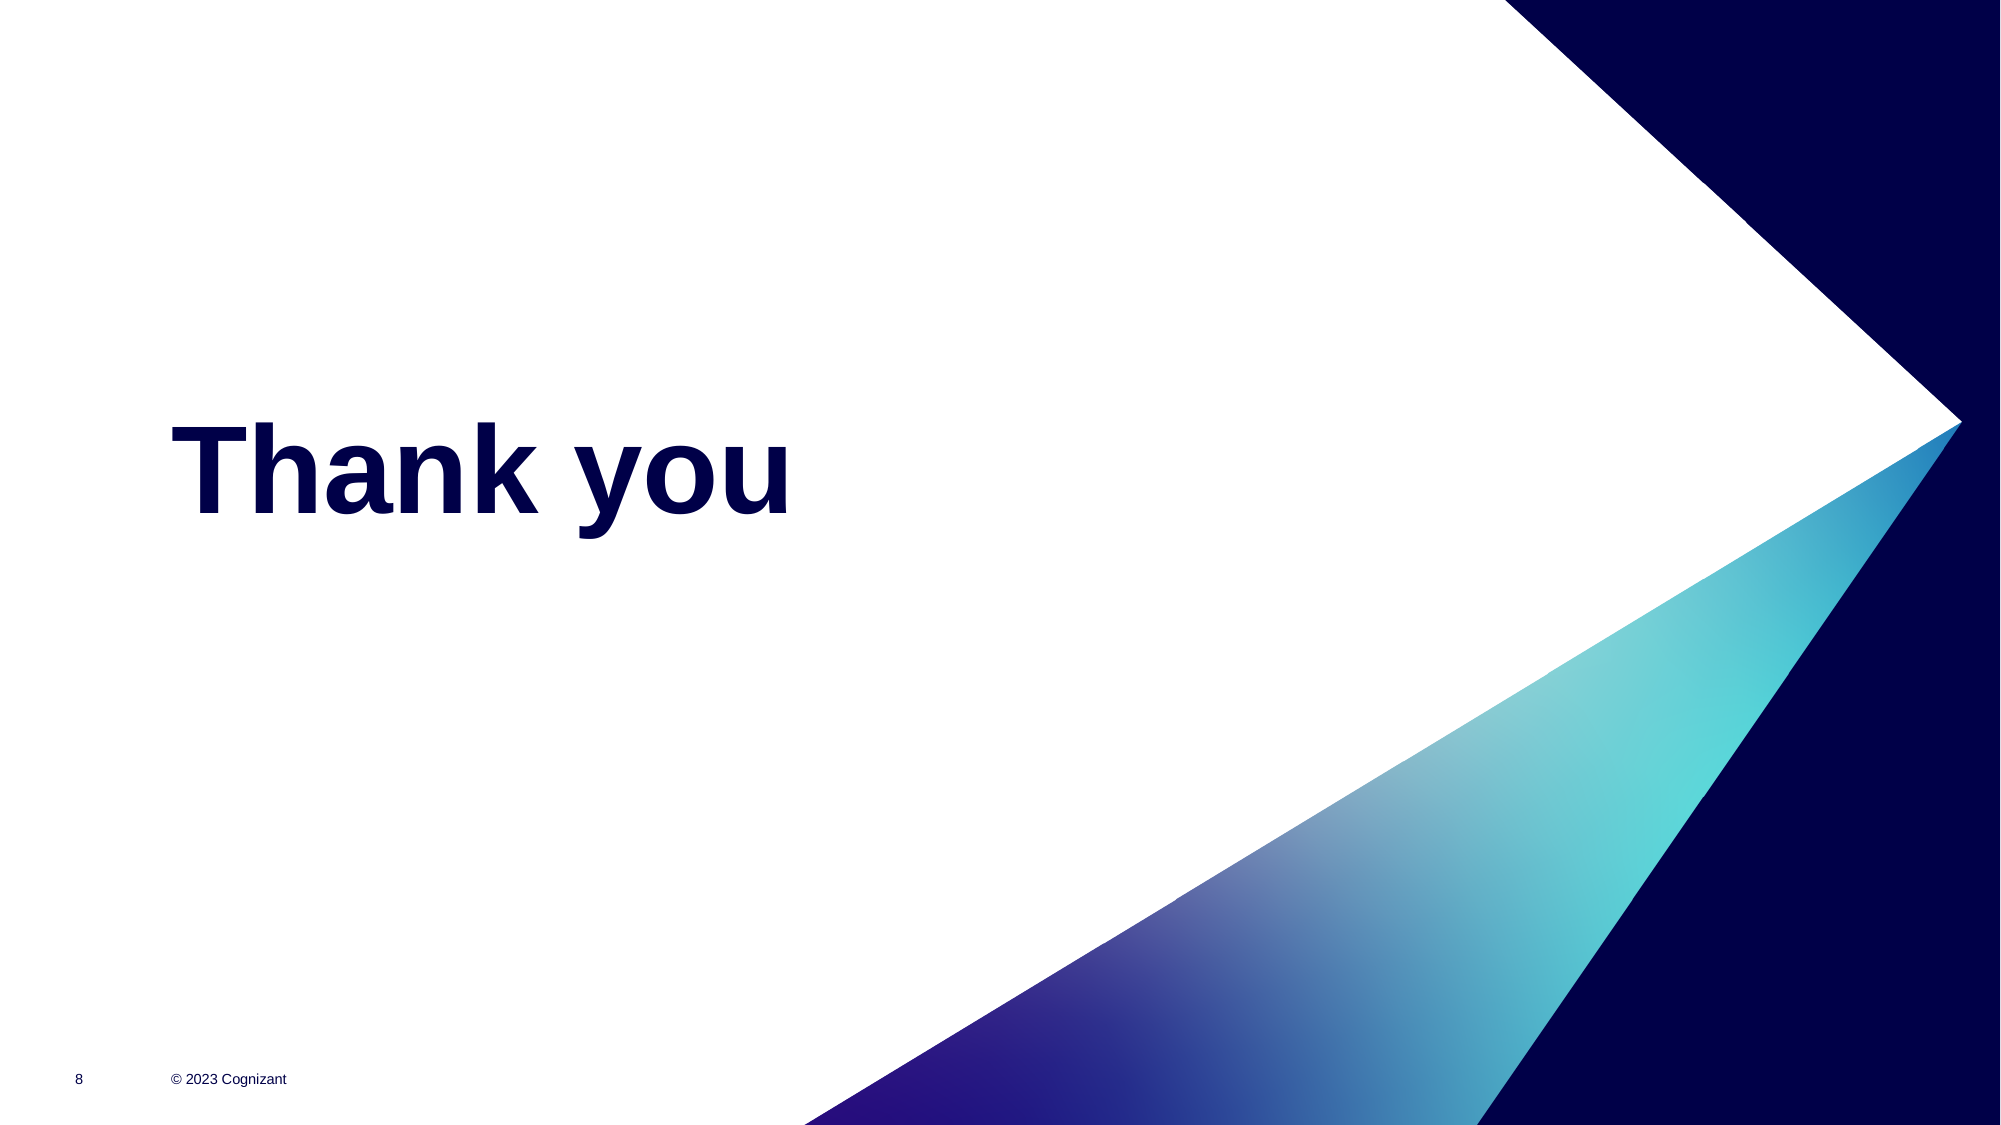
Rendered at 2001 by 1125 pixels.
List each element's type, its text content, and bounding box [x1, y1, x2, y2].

slide_number 8 [75, 1037, 133, 1088]
picture [804, 0, 2001, 1125]
title Thank you [171, 312, 1164, 616]
footer © 2023 Cognizant [171, 1037, 368, 1088]
